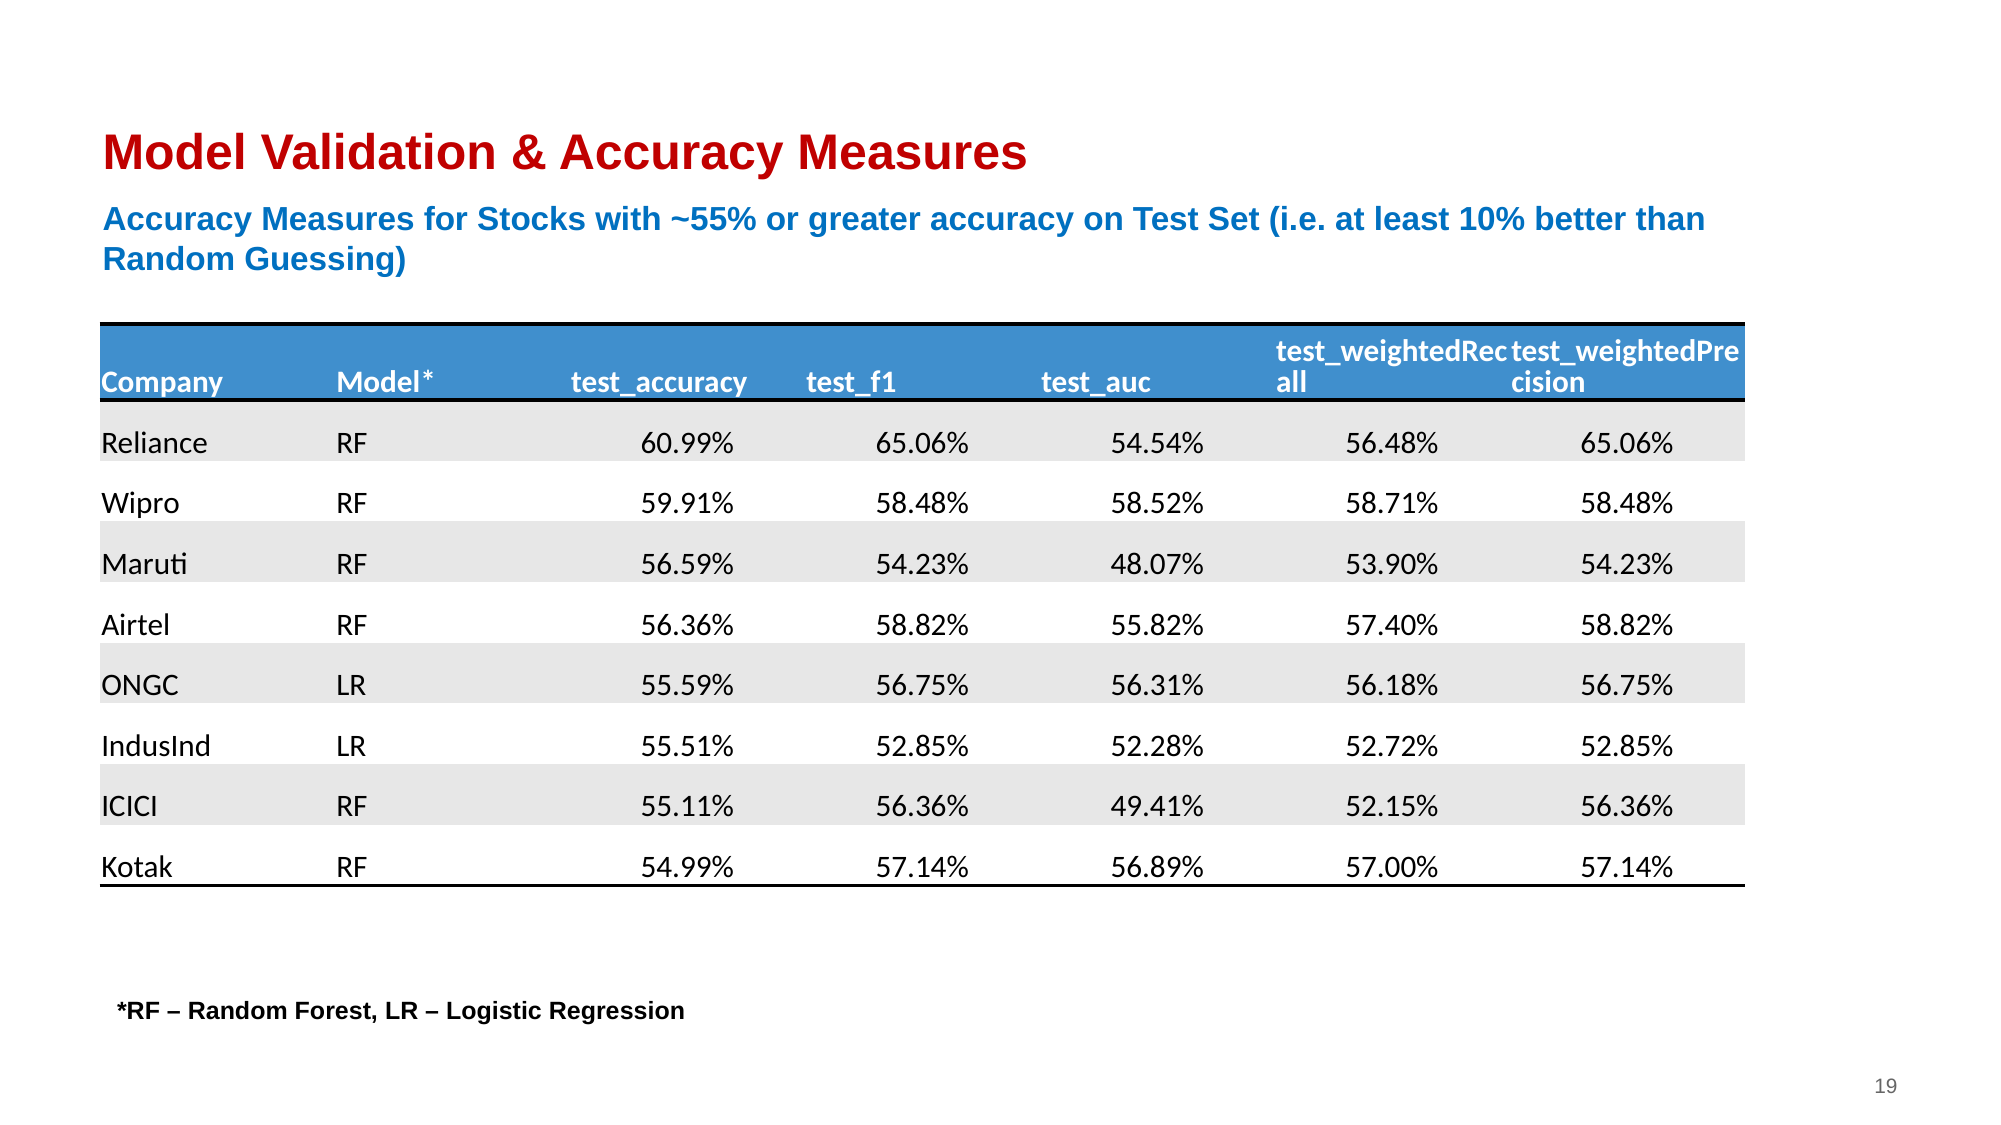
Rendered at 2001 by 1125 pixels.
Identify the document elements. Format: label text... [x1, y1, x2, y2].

table_cell Airtel [100, 582, 335, 643]
table_cell 48.07% [1040, 521, 1275, 582]
table_header test_auc [1040, 326, 1275, 398]
table_cell 52.85% [1510, 703, 1745, 764]
table_header test_weightedRecall [1275, 326, 1510, 398]
table_cell 58.82% [805, 582, 1040, 643]
table_cell 54.54% [1040, 402, 1275, 461]
text_box Accuracy Measures for Stocks with ~55% or greater accuracy on Test Set (i.e. at least 10% better than Random Guessing) [102, 187, 1835, 324]
table_cell 56.36% [1510, 764, 1745, 825]
table_cell 56.36% [570, 582, 805, 643]
table_header test_weightedPrecision [1510, 326, 1745, 398]
table_cell RF [335, 521, 570, 582]
table_cell 57.14% [1510, 825, 1745, 884]
table_header test_accuracy [570, 326, 805, 398]
table_header Model* [335, 326, 570, 398]
table_cell 55.59% [570, 643, 805, 703]
table_cell 56.31% [1040, 643, 1275, 703]
table_cell 56.75% [805, 643, 1040, 703]
table_cell 58.71% [1275, 461, 1510, 521]
table_cell 52.15% [1275, 764, 1510, 825]
table_cell RF [335, 402, 570, 461]
slide_number 19 [1786, 1072, 1898, 1099]
table_cell 55.51% [570, 703, 805, 764]
table_cell ICICI [100, 764, 335, 825]
table_cell 57.14% [805, 825, 1040, 884]
table_cell 56.36% [805, 764, 1040, 825]
table_cell 56.75% [1510, 643, 1745, 703]
table_header test_f1 [805, 326, 1040, 398]
title Model Validation & Accuracy Measures [102, 0, 1898, 180]
table_cell 55.11% [570, 764, 805, 825]
table_cell RF [335, 764, 570, 825]
table_cell 52.85% [805, 703, 1040, 764]
table_cell RF [335, 582, 570, 643]
table_cell 60.99% [570, 402, 805, 461]
table_cell LR [335, 703, 570, 764]
table_cell Wipro [100, 461, 335, 521]
table_cell 52.28% [1040, 703, 1275, 764]
table_cell IndusInd [100, 703, 335, 764]
table_cell 65.06% [805, 402, 1040, 461]
table_cell 54.99% [570, 825, 805, 884]
table_cell 65.06% [1510, 402, 1745, 461]
table_cell 54.23% [805, 521, 1040, 582]
table_cell 56.59% [570, 521, 805, 582]
table_cell Maruti [100, 521, 335, 582]
table_cell 56.18% [1275, 643, 1510, 703]
table_cell ONGC [100, 643, 335, 703]
table_cell 57.40% [1275, 582, 1510, 643]
table_cell LR [335, 643, 570, 703]
table_cell 58.82% [1510, 582, 1745, 643]
table_cell Reliance [100, 402, 335, 461]
table_cell 58.52% [1040, 461, 1275, 521]
table_cell 53.90% [1275, 521, 1510, 582]
table_cell RF [335, 461, 570, 521]
table_cell 49.41% [1040, 764, 1275, 825]
table_cell RF [335, 825, 570, 884]
table_cell 59.91% [570, 461, 805, 521]
table_cell 58.48% [1510, 461, 1745, 521]
table_cell 57.00% [1275, 825, 1510, 884]
text_box *RF – Random Forest, LR – Logistic Regression [102, 986, 702, 1032]
table_cell Kotak [100, 825, 335, 884]
table_cell 54.23% [1510, 521, 1745, 582]
table_cell 58.48% [805, 461, 1040, 521]
table_cell 52.72% [1275, 703, 1510, 764]
table_cell 56.48% [1275, 402, 1510, 461]
table_cell 56.89% [1040, 825, 1275, 884]
table_cell 55.82% [1040, 582, 1275, 643]
table_header Company [100, 326, 335, 398]
